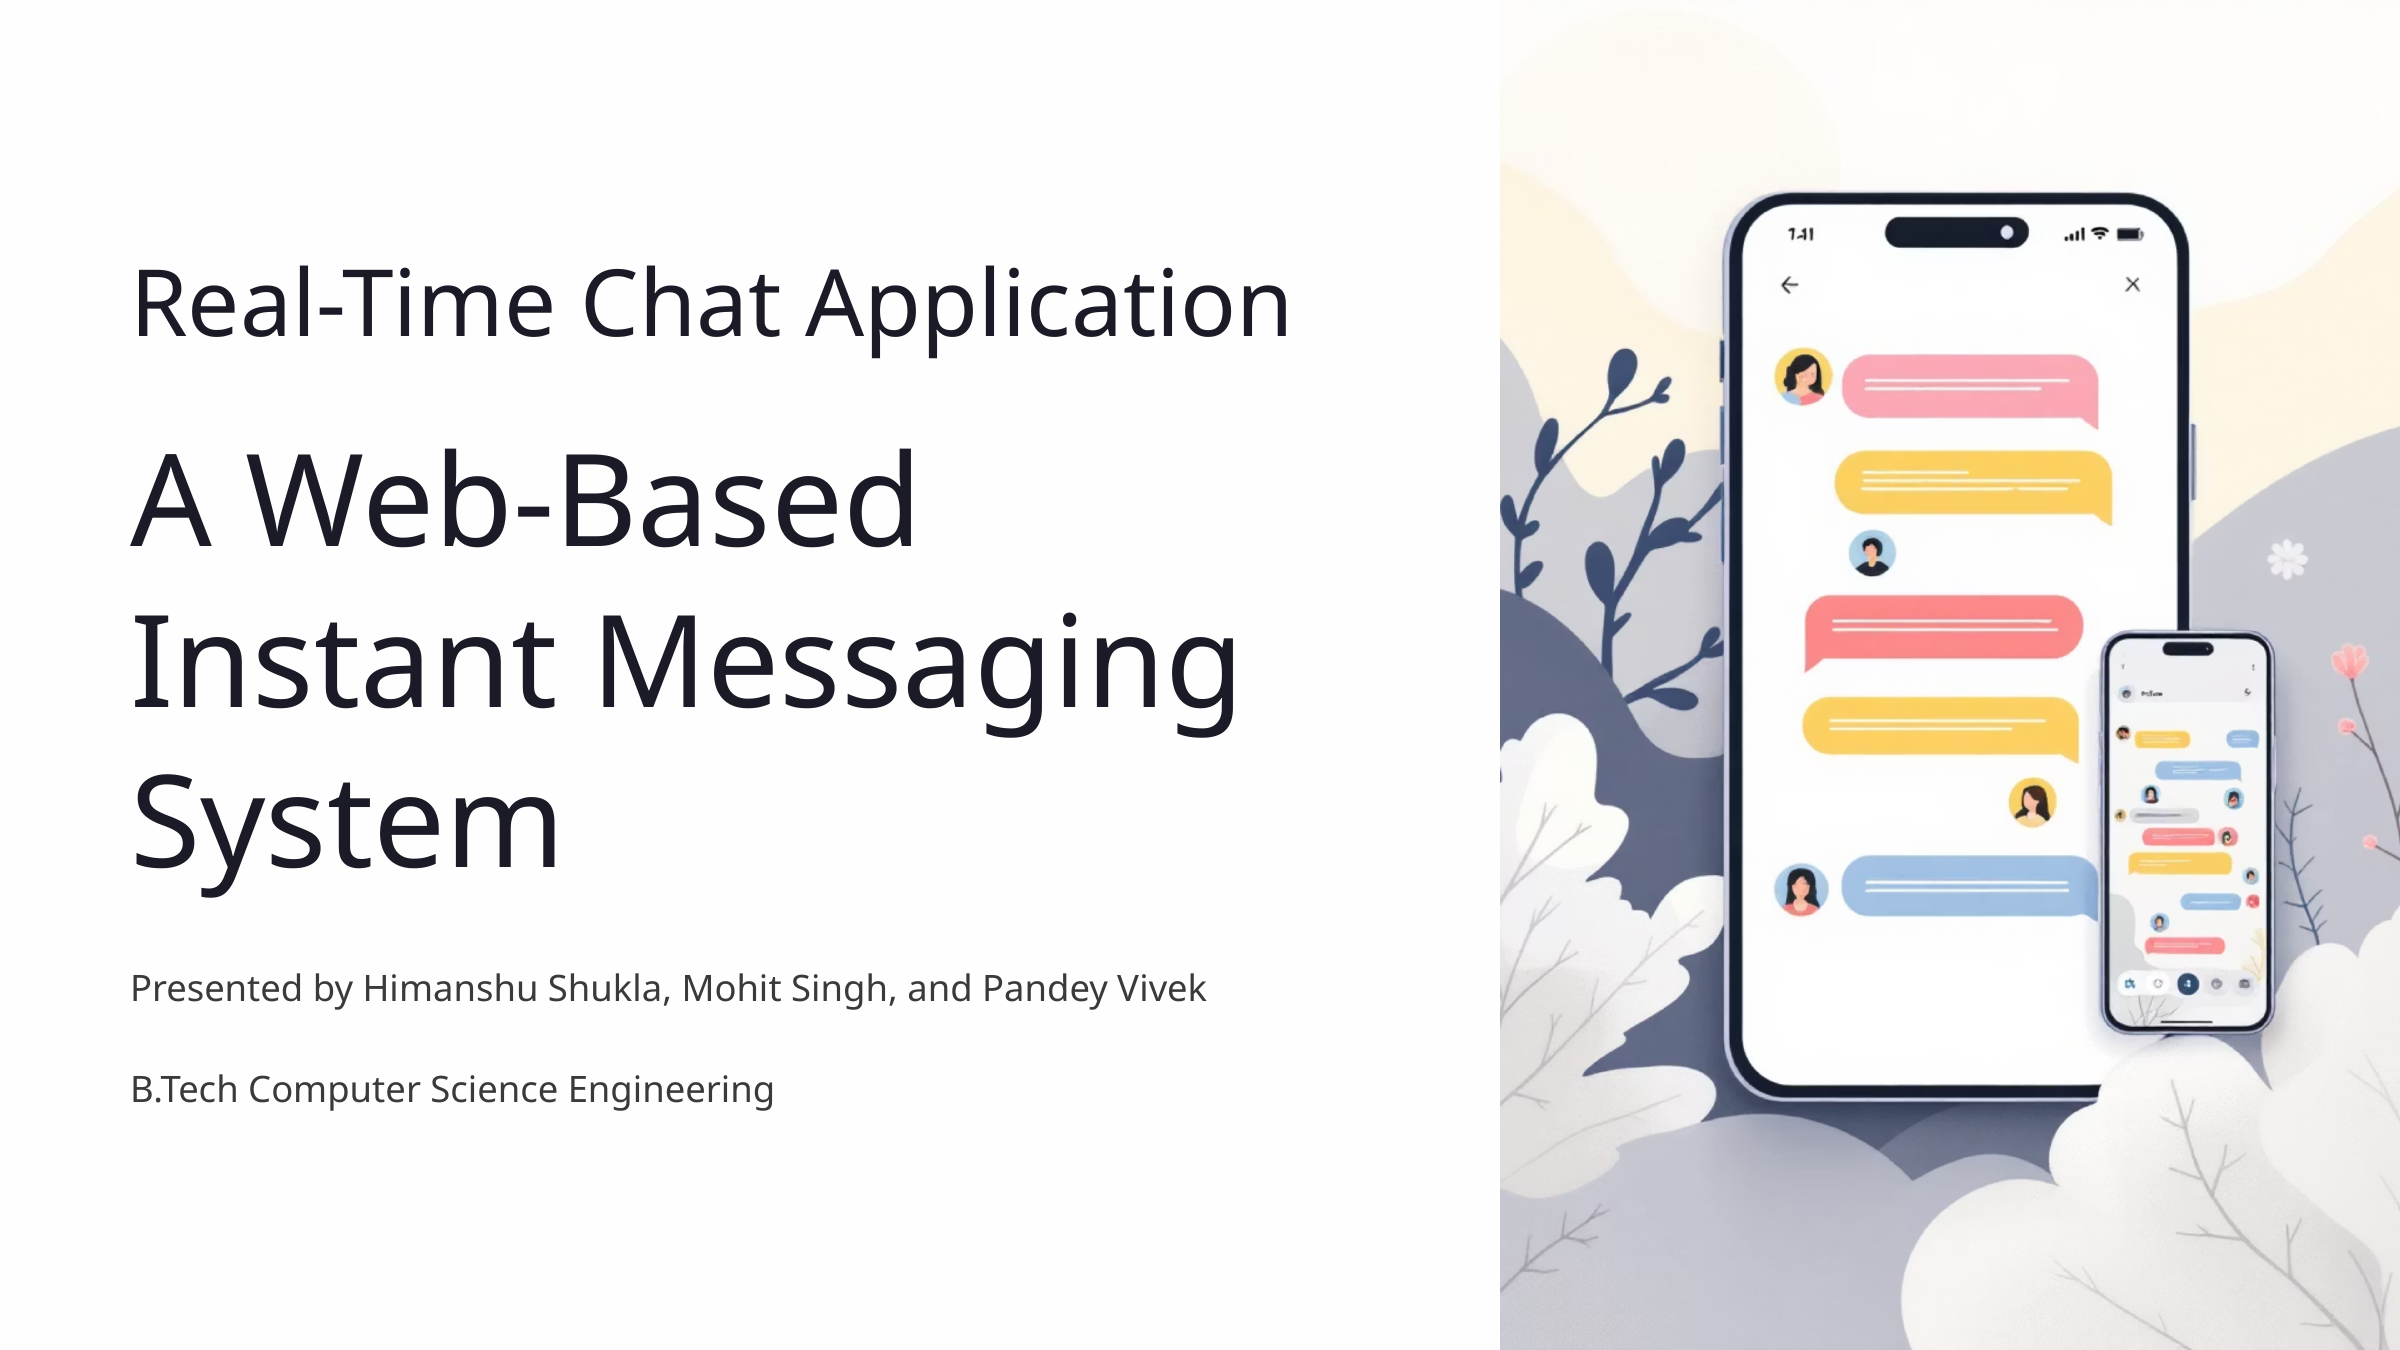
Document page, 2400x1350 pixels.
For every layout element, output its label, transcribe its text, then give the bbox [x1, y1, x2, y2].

text_box A Web-Based Instant Messaging System [130, 411, 1370, 894]
text_box B.Tech Computer Science Engineering [130, 1050, 1370, 1111]
text_box Presented by Himanshu Shukla, Mohit Singh, and Pandey Vivek [130, 949, 1370, 1009]
text_box Real-Time Chat Application [130, 239, 1299, 357]
picture [1499, 0, 2400, 1350]
